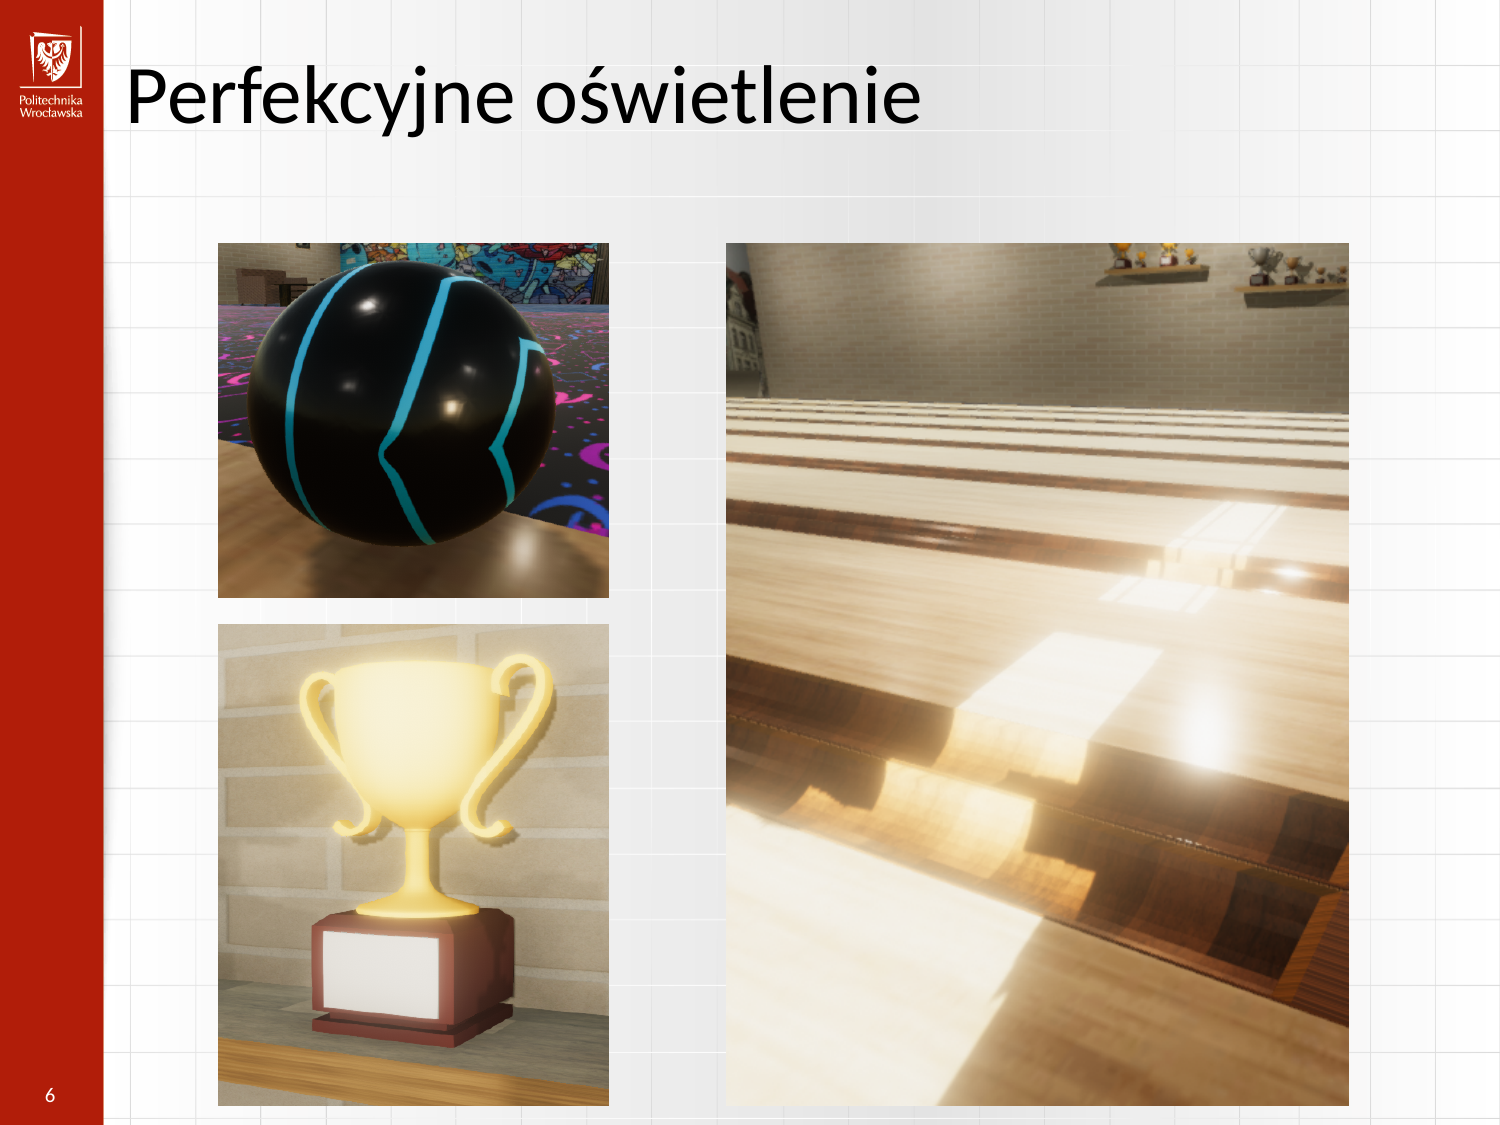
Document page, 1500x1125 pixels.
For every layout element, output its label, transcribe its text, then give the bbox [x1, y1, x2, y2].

picture [0, 0, 1500, 1125]
list Perfekcyjne oświetlenie [125, 19, 1485, 161]
